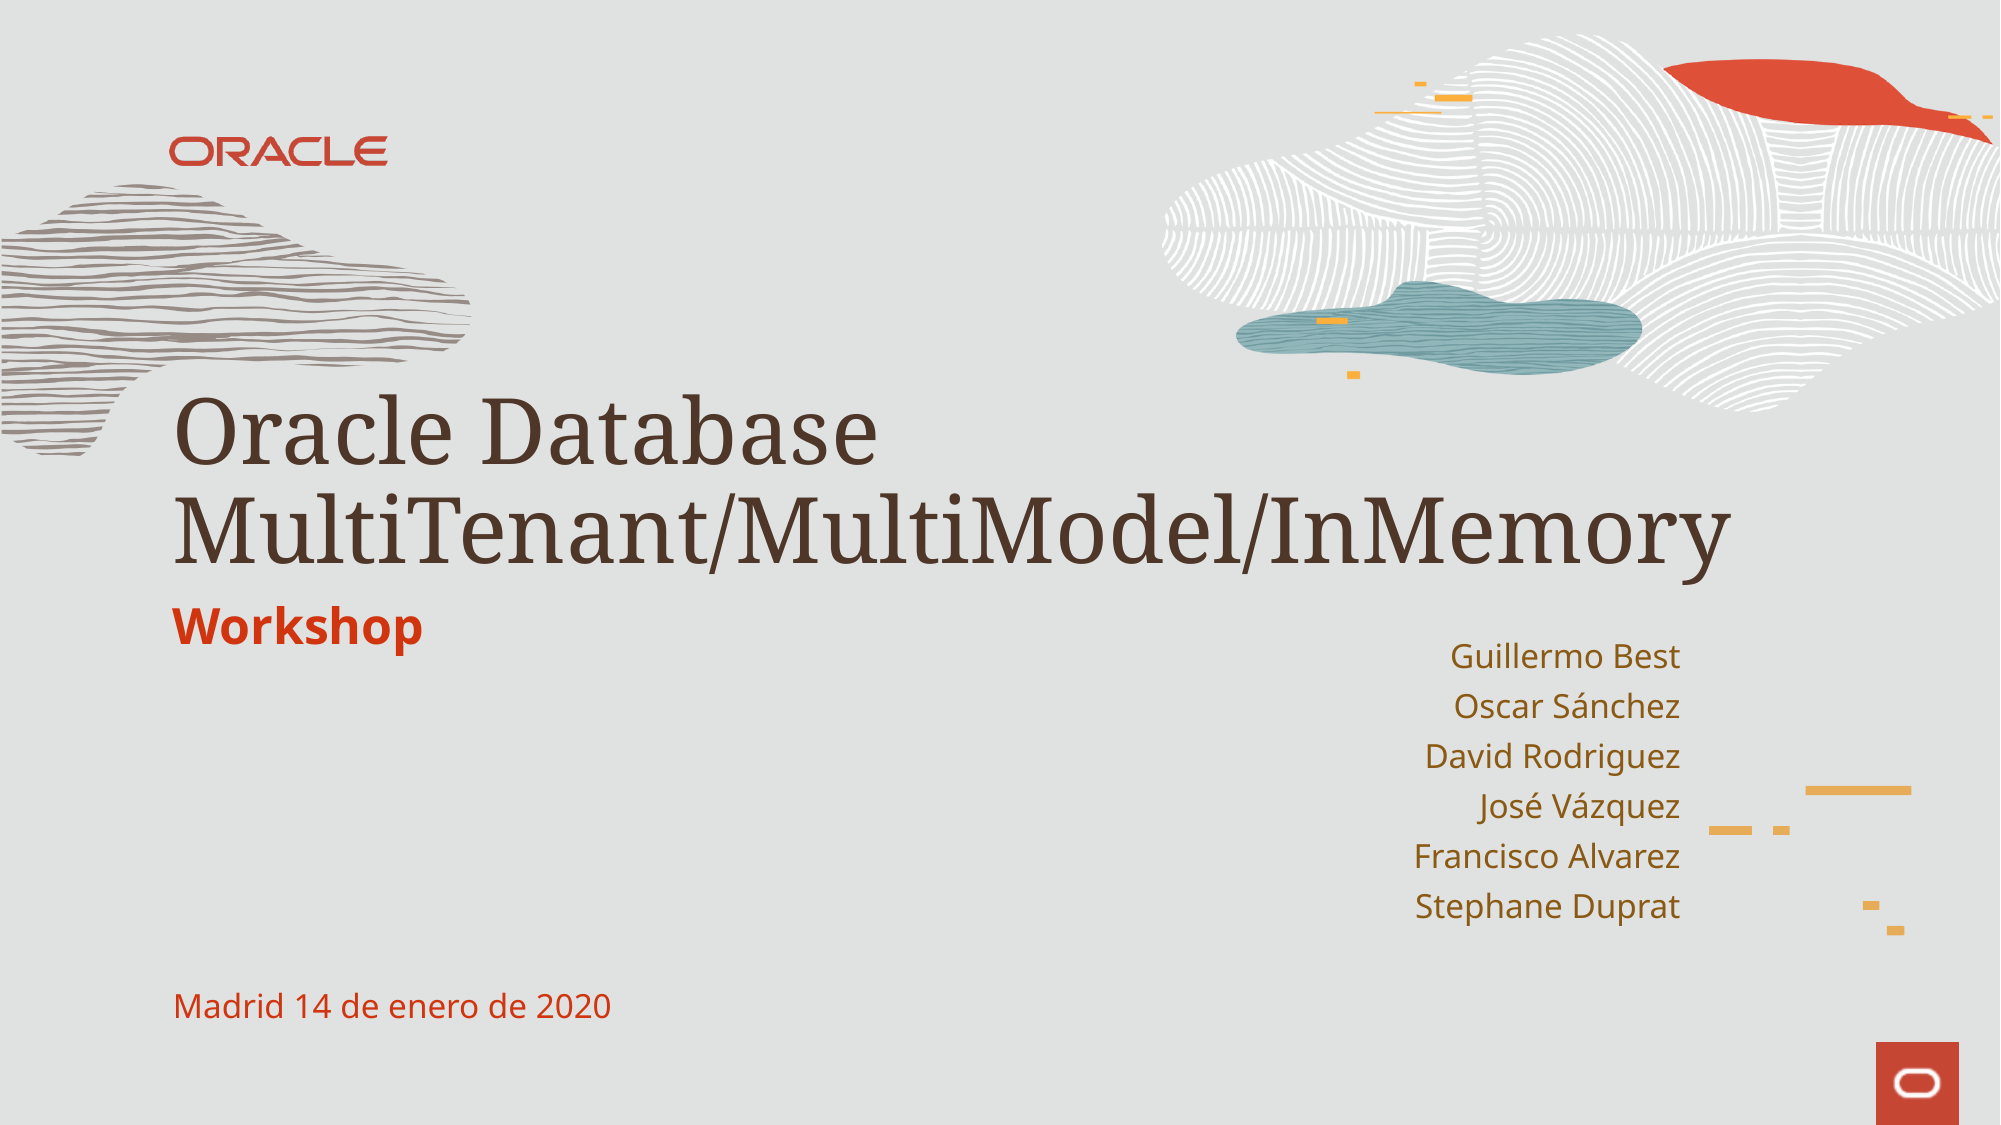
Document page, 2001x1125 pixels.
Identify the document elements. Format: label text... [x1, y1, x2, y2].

picture [1, 184, 472, 456]
list Workshop [172, 594, 1826, 663]
picture [1161, 34, 2000, 412]
picture [169, 136, 388, 166]
title Oracle Database MultiTenant/MultiModel/InMemory [172, 409, 1826, 559]
list Guillermo Best Oscar Sánchez David Rodriguez José Vázquez Francisco Alvarez Stephane Duprat Madrid 14 de enero de 2020 [172, 663, 1681, 1038]
picture [1876, 1042, 1959, 1125]
